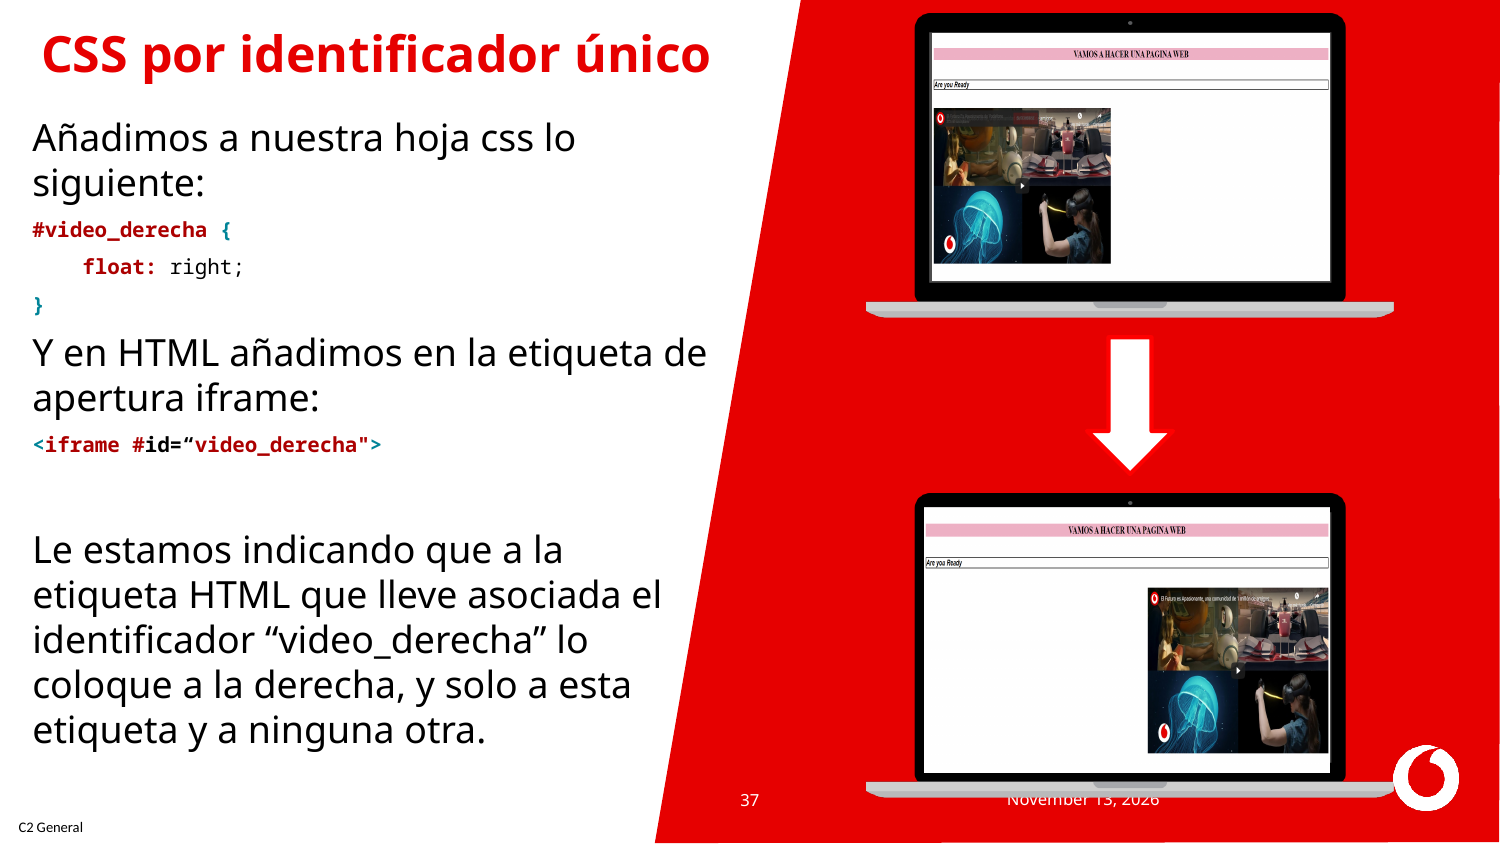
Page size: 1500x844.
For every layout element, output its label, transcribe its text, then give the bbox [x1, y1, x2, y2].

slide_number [1006, 806, 1357, 813]
text_box [652, 0, 1500, 844]
picture [865, 13, 1395, 319]
picture [865, 492, 1459, 812]
slide_number 37 [716, 773, 784, 813]
text_box Añadimos a nuestra hoja css lo siguiente: #video_derecha { float: right; } Y en HTML añadimos en la etiqueta de apertura iframe: <iframe #id=“video_derecha"> Le estamos indicando que a la etiqueta HTML que lleve asociada el identificador “video_derecha” lo coloque a la derecha, y solo a esta etiqueta y a ninguna otra. [32, 113, 716, 413]
text_box [1085, 335, 1175, 477]
title CSS por identificador único [41, 33, 768, 144]
